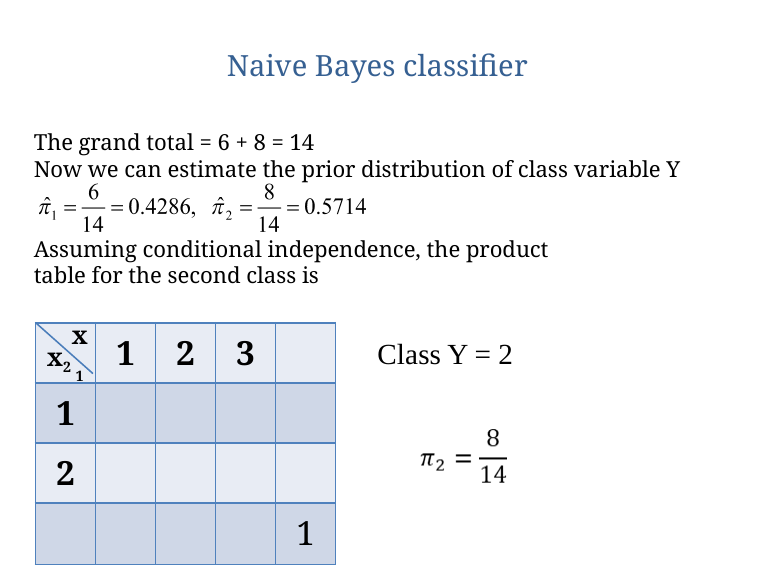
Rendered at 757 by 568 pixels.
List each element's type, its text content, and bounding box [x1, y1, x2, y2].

table_cell 1 [276, 504, 335, 564]
text_box x2 [31, 378, 87, 383]
table_cell [216, 384, 275, 442]
table_header [276, 324, 335, 382]
table_cell [96, 444, 155, 502]
table_cell [96, 504, 155, 564]
table_cell [216, 504, 275, 564]
table_cell [276, 384, 335, 442]
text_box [35, 322, 94, 374]
table_cell [276, 444, 335, 502]
table_cell [156, 384, 215, 442]
table_cell [36, 504, 95, 564]
text_box [405, 418, 526, 510]
text_box Class Y = 2 [362, 327, 581, 378]
table_header 1 [107, 324, 155, 382]
table_cell [156, 504, 215, 564]
table_cell [156, 444, 215, 502]
table_header 3 [216, 324, 275, 382]
table_cell 2 [36, 444, 95, 502]
table_header 2 [156, 324, 215, 382]
table_cell [96, 384, 155, 442]
title Naive Bayes classifier [0, 46, 755, 111]
text_box Assuming conditional independence, the product table for the second class is [18, 228, 607, 296]
text_box x1 [53, 312, 107, 392]
table_cell [216, 444, 275, 502]
text_box The grand total = 6 + 8 = 14 Now we can estimate the prior distribution of class variable Y [18, 120, 716, 189]
picture [35, 177, 371, 237]
table_cell 1 [36, 384, 95, 442]
